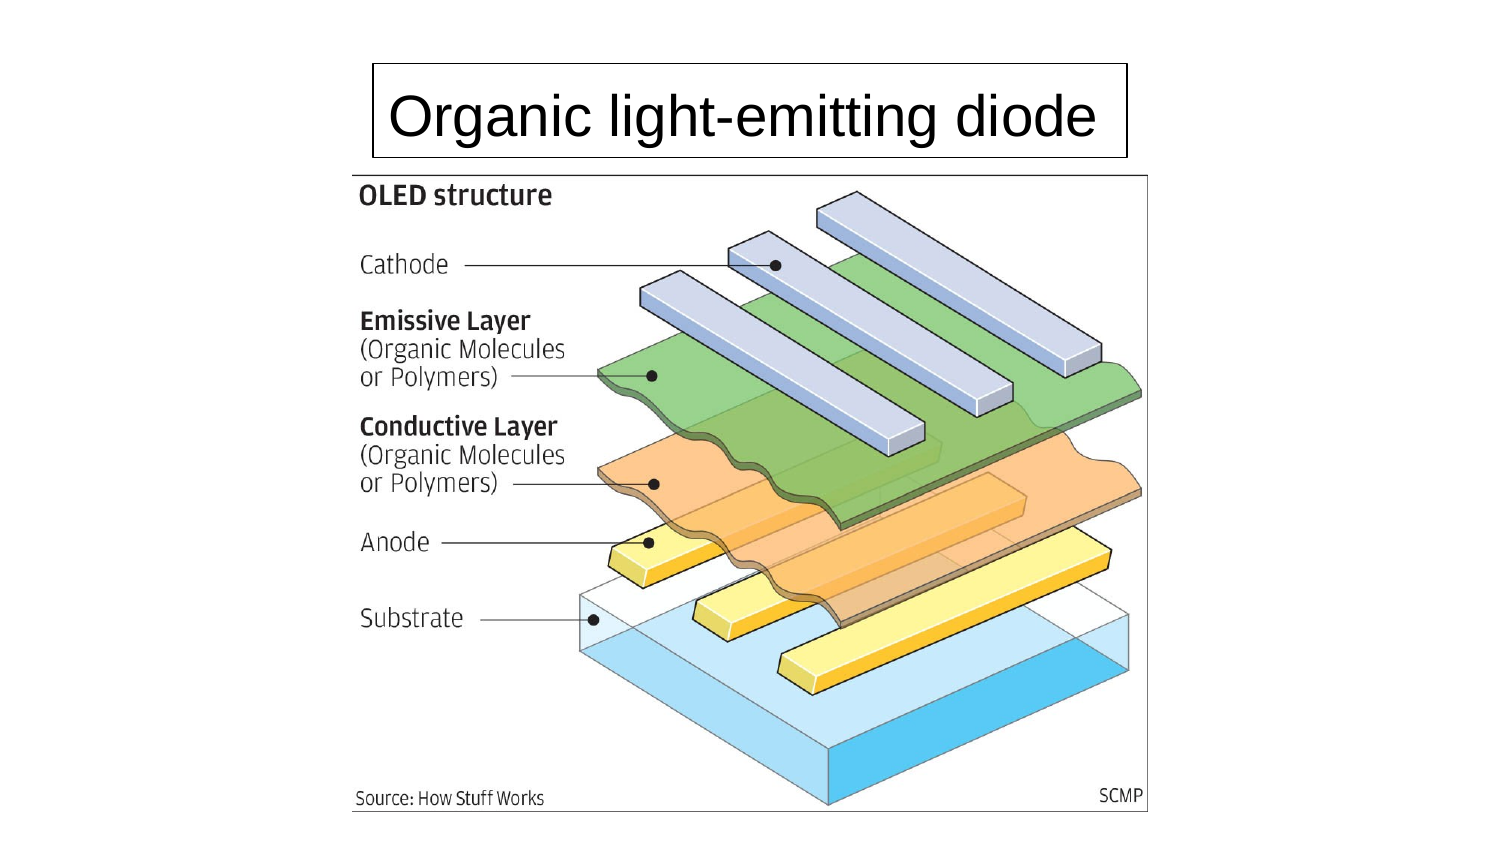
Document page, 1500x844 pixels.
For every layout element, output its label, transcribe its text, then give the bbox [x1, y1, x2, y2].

picture [351, 174, 1149, 812]
title Organic light-emitting diode [373, 63, 1127, 158]
